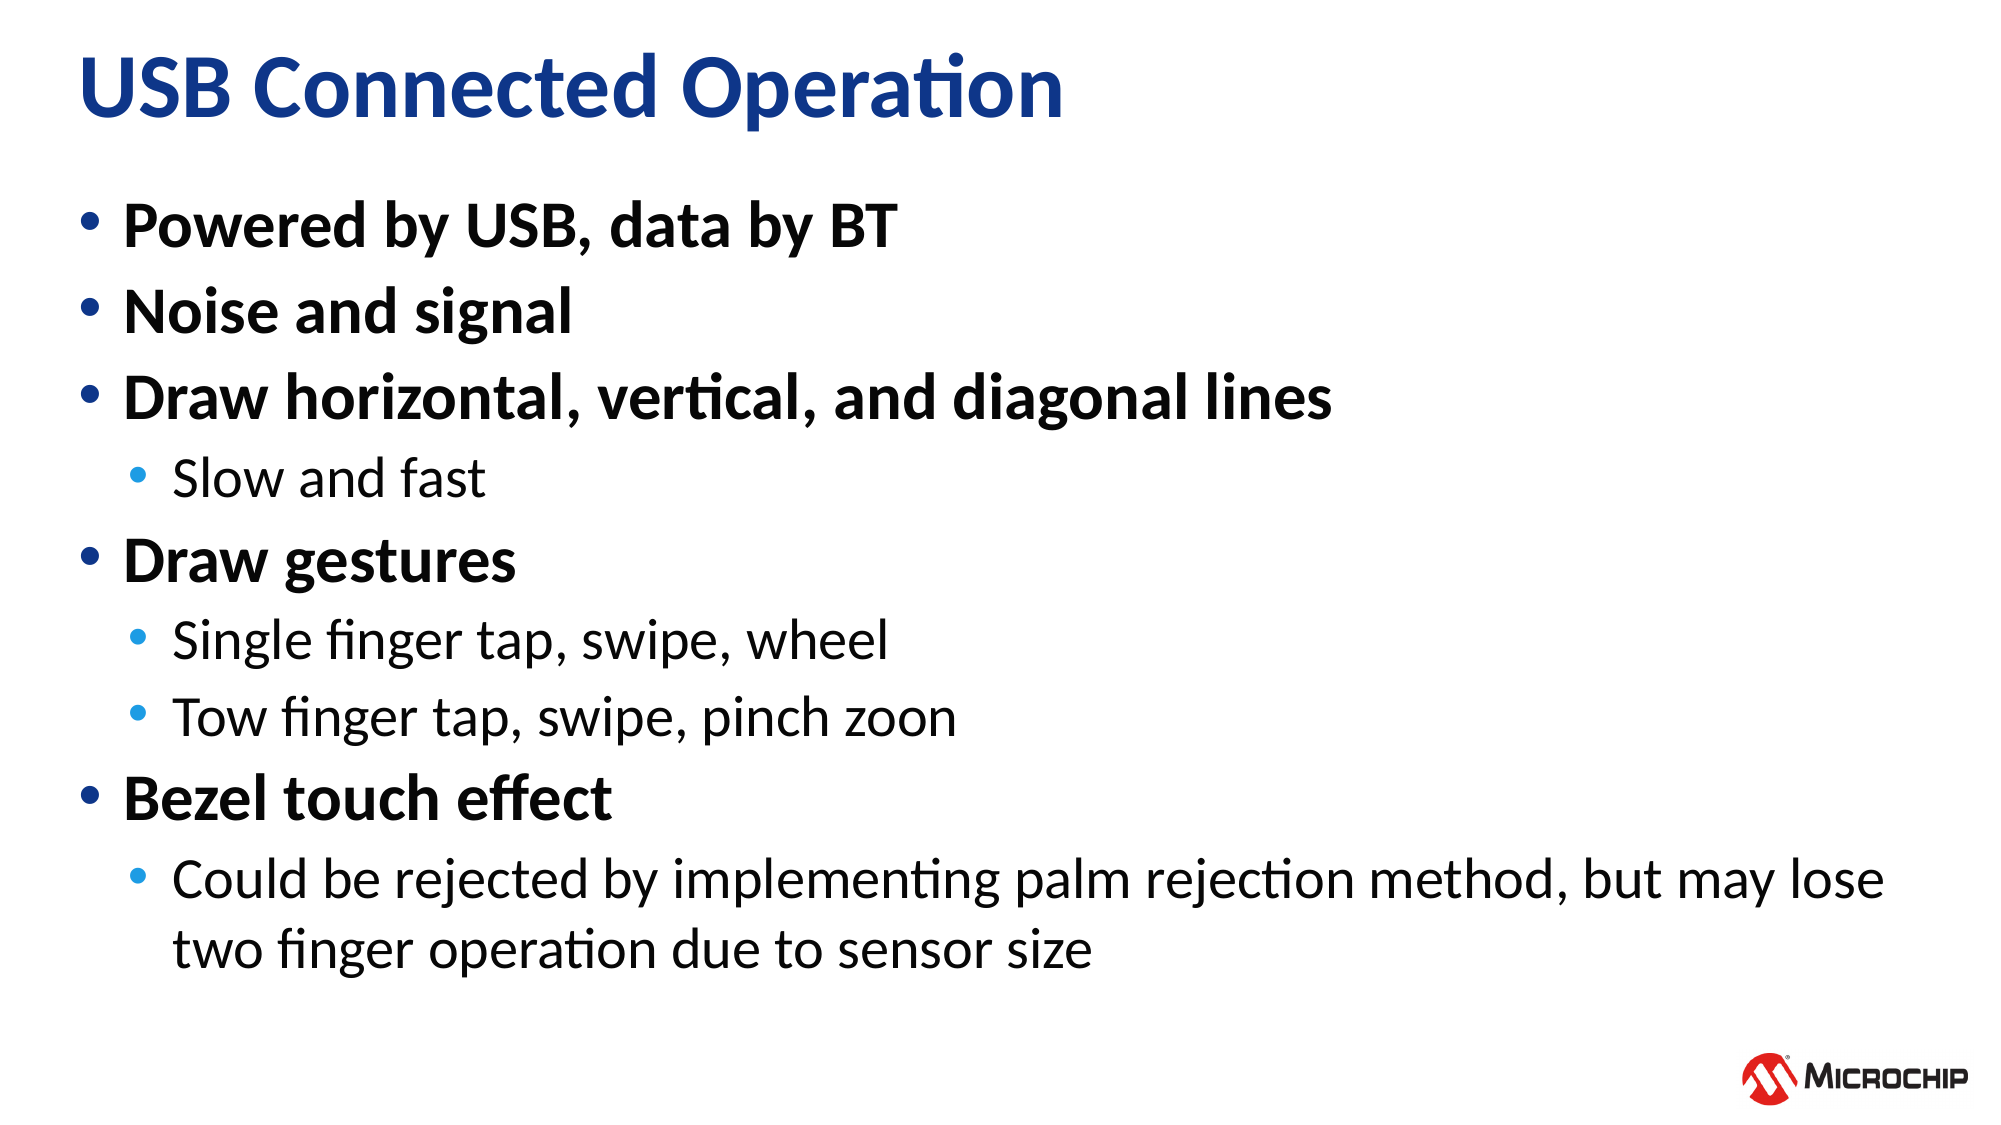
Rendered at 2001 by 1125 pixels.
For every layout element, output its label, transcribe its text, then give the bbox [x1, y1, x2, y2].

list Powered by USB, data by BT Noise and signal Draw horizontal, vertical, and diagonal lines Slow and fast Draw gestures Single finger tap, swipe, wheel Tow finger tap, swipe, pinch zoon Bezel touch effect Could be rejected by implementing palm rejection method, but may lose two finger operation due to sensor size [58, 170, 1929, 1059]
title USB Connected Operation [58, 15, 1929, 170]
picture [1736, 1049, 1974, 1109]
